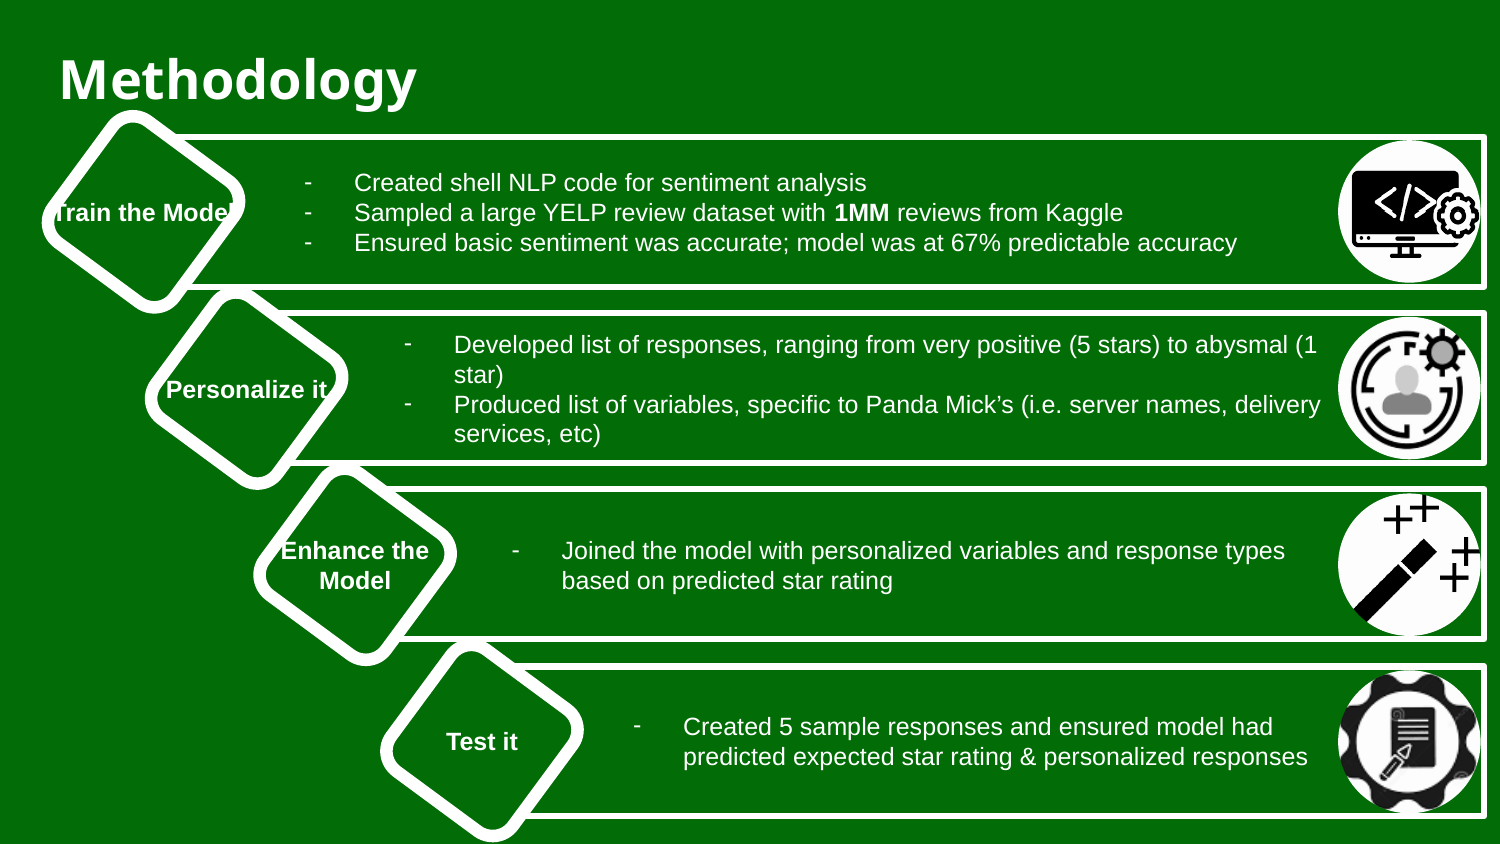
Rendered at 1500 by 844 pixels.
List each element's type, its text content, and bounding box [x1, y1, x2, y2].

text_box [285, 607, 418, 660]
title Methodology [44, 31, 1456, 126]
text_box [176, 430, 310, 484]
text_box [510, 666, 1485, 698]
text_box Train the Model [22, 169, 260, 254]
text_box Created shell NLP code for sentiment analysis Sampled a large YELP review dataset with 1MM reviews from Kaggle Ensured basic sentiment was accurate; model was at 67% predictable accuracy [260, 155, 1332, 269]
picture [1337, 139, 1481, 283]
text_box Created 5 sample responses and ensured model had predicted expected star rating & personalized responses [589, 683, 1332, 797]
text_box [170, 136, 1485, 169]
text_box [412, 783, 545, 837]
text_box [274, 313, 1485, 346]
text_box Enhance the Model [233, 522, 467, 607]
text_box [183, 254, 1334, 287]
text_box [394, 607, 1333, 640]
text_box [73, 254, 207, 308]
text_box [292, 468, 426, 522]
text_box [521, 783, 1333, 817]
text_box Test it [360, 698, 589, 783]
text_box Joined the model with personalized variables and response types based on predicted star rating [467, 508, 1332, 622]
text_box [382, 489, 1485, 522]
text_box [286, 430, 1333, 463]
text_box Personalize it [125, 346, 360, 430]
text_box [183, 292, 317, 346]
picture [1337, 670, 1481, 814]
picture [1337, 493, 1481, 637]
text_box [419, 644, 552, 698]
text_box [81, 116, 213, 169]
picture [1337, 316, 1481, 460]
text_box Developed list of responses, ranging from very positive (5 stars) to abysmal (1 star) Produced list of variables, specific to Panda Mick’s (i.e. server names, delivery services, etc) [360, 331, 1332, 445]
